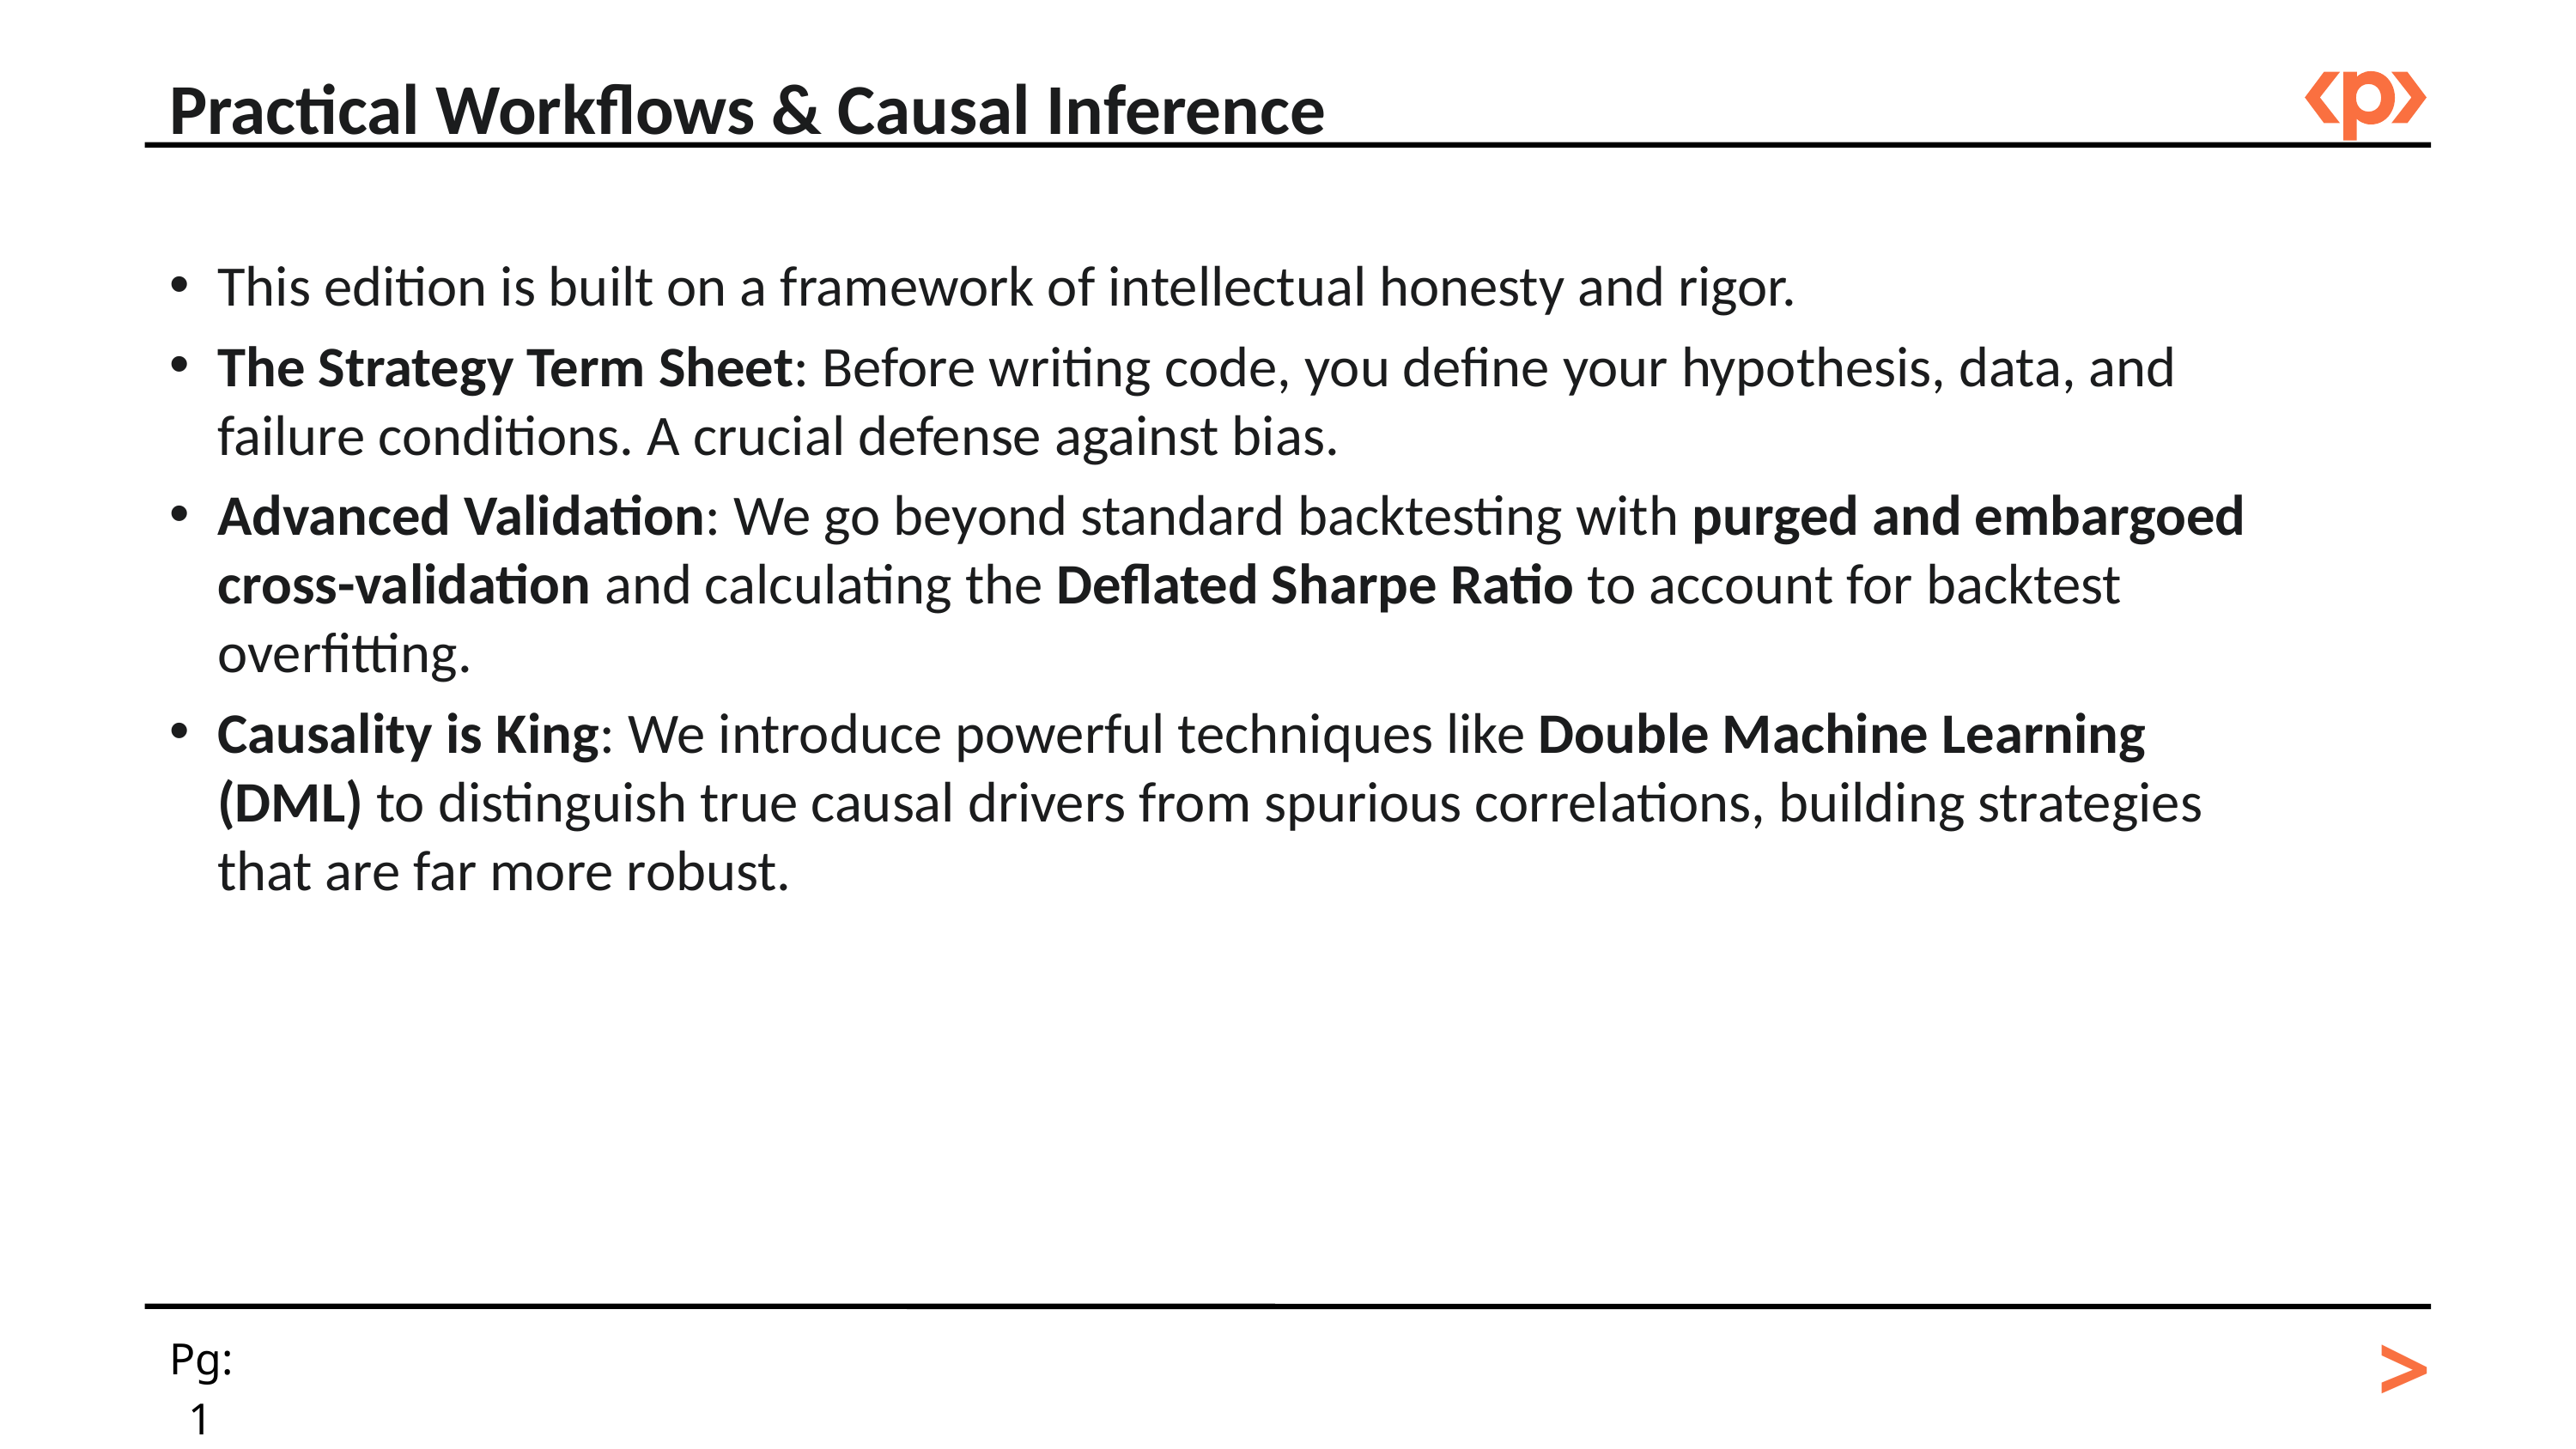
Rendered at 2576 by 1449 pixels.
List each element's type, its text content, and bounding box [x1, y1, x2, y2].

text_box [2300, 66, 2432, 145]
text_box Practical Workflows & Causal Inference [143, 23, 2544, 185]
text_box This edition is built on a framework of intellectual honesty and rigor. The Strategy Term Sheet: Before writing code, you define your hypothesis, data, and failure conditions. A crucial defense against bias. Advanced Validation: We go beyond standard backtesting with purged and embargoed cross-validation and calculating the Deflated Sharpe Ratio to account for backtest overfitting. Causality is King: We introduce powerful techniques like Double Machine Learning (DML) to distinguish true causal drivers from spurious correlations, building strategies that are far more robust. [143, 223, 2275, 1185]
text_box Pg: 1 [155, 1323, 247, 1444]
text_box > [2378, 1291, 2432, 1422]
